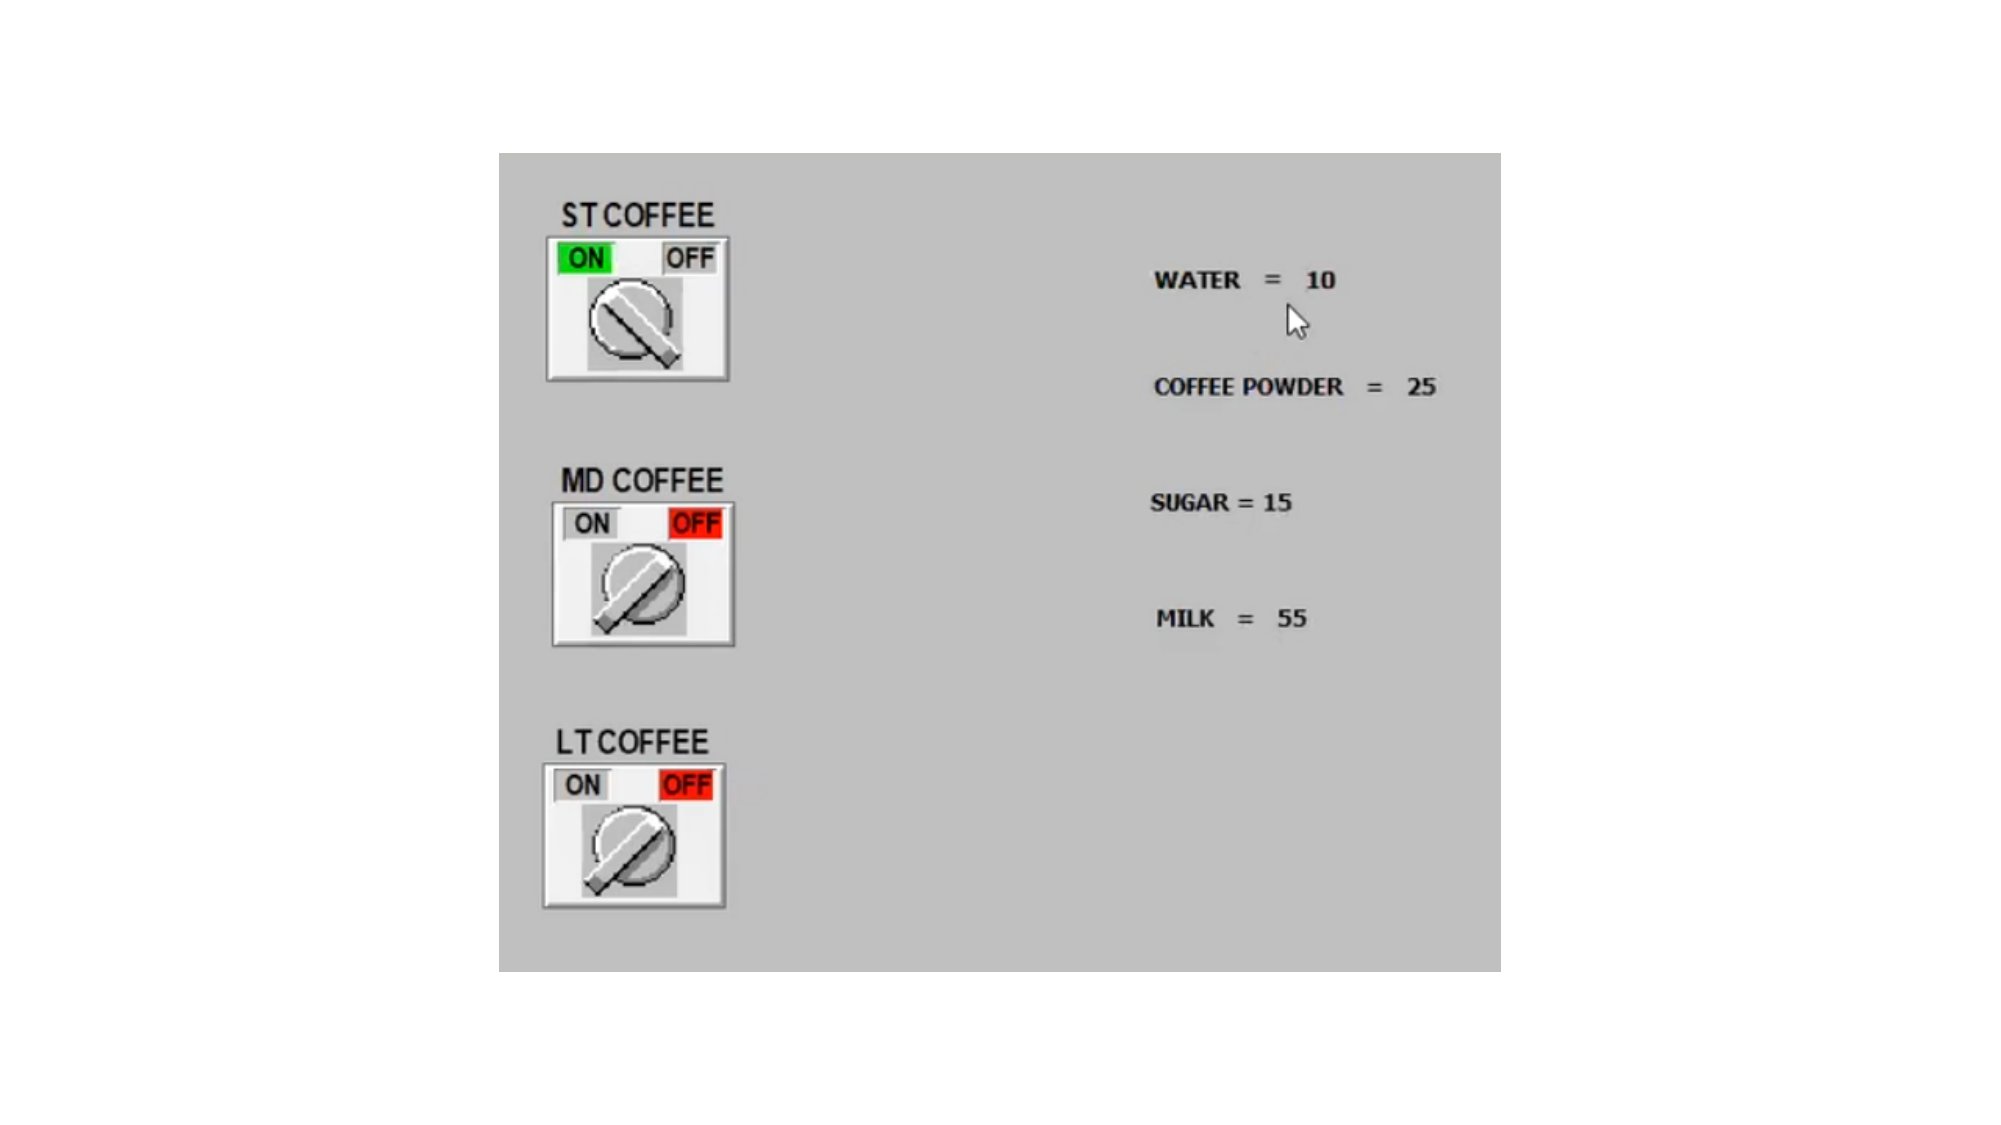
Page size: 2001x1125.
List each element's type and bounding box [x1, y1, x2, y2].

picture [499, 153, 1501, 972]
